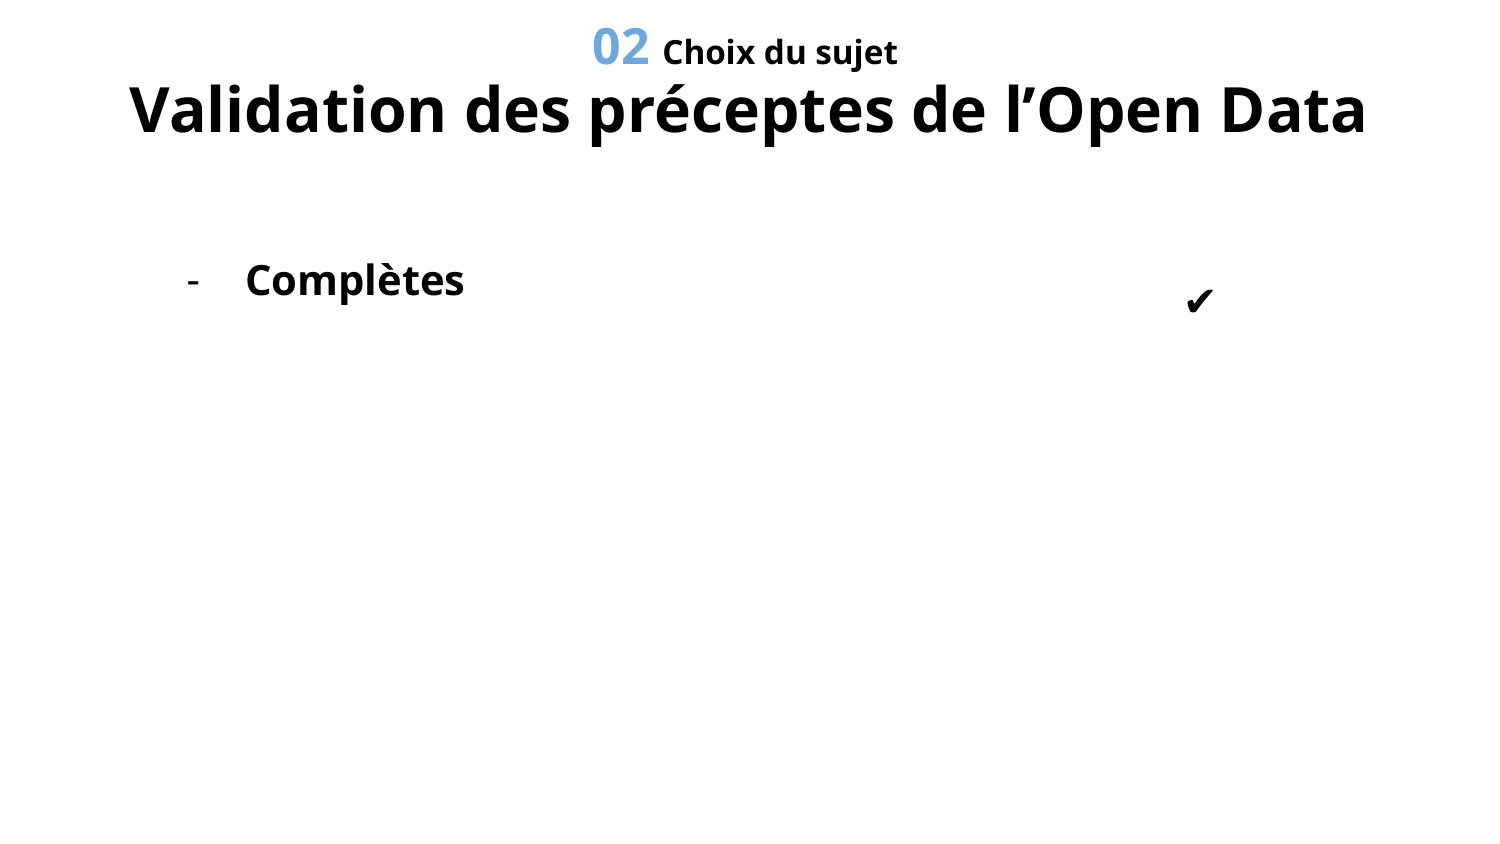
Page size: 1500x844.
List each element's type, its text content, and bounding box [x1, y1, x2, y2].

text_box ✔️ [1151, 259, 1250, 325]
title 02 Choix du sujet [29, 5, 1462, 85]
title Validation des préceptes de l’Open Data [75, 85, 1425, 147]
title Complètes Reutilisation Redistribution Absence restriction technique Attribution Intégrité Pas de discrimination Porte sur tout ou une partie de l’oeuvre Ne peut pas porter sur les oeuvres l’accompagnant [154, 246, 1095, 761]
